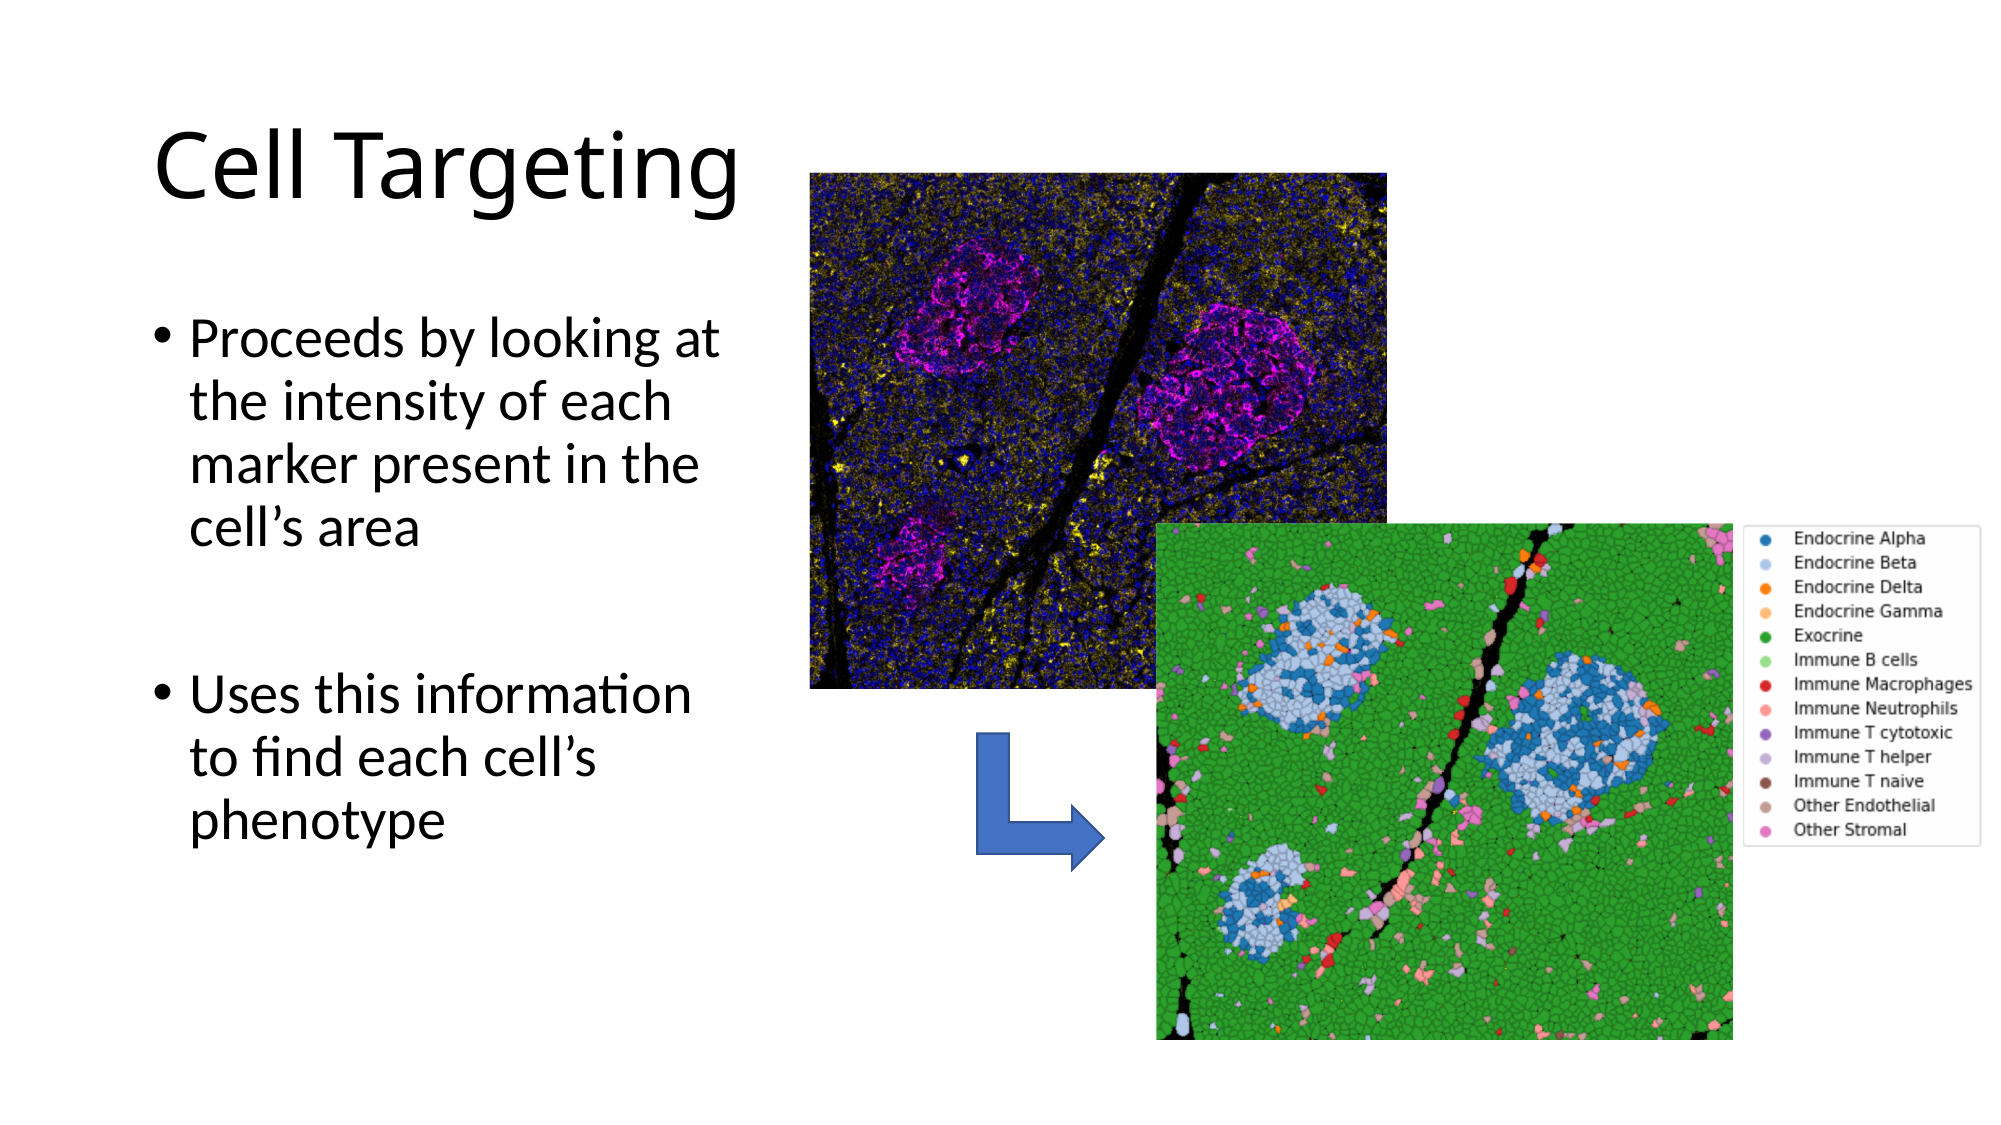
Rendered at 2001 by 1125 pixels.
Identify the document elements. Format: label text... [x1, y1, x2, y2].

list Proceeds by looking at the intensity of each marker present in the cell’s area Uses this information to find each cell’s phenotype [137, 299, 758, 1014]
text_box [976, 732, 1106, 873]
title Cell Targeting [137, 59, 1863, 278]
picture [809, 172, 1733, 1040]
picture [1743, 523, 1982, 847]
